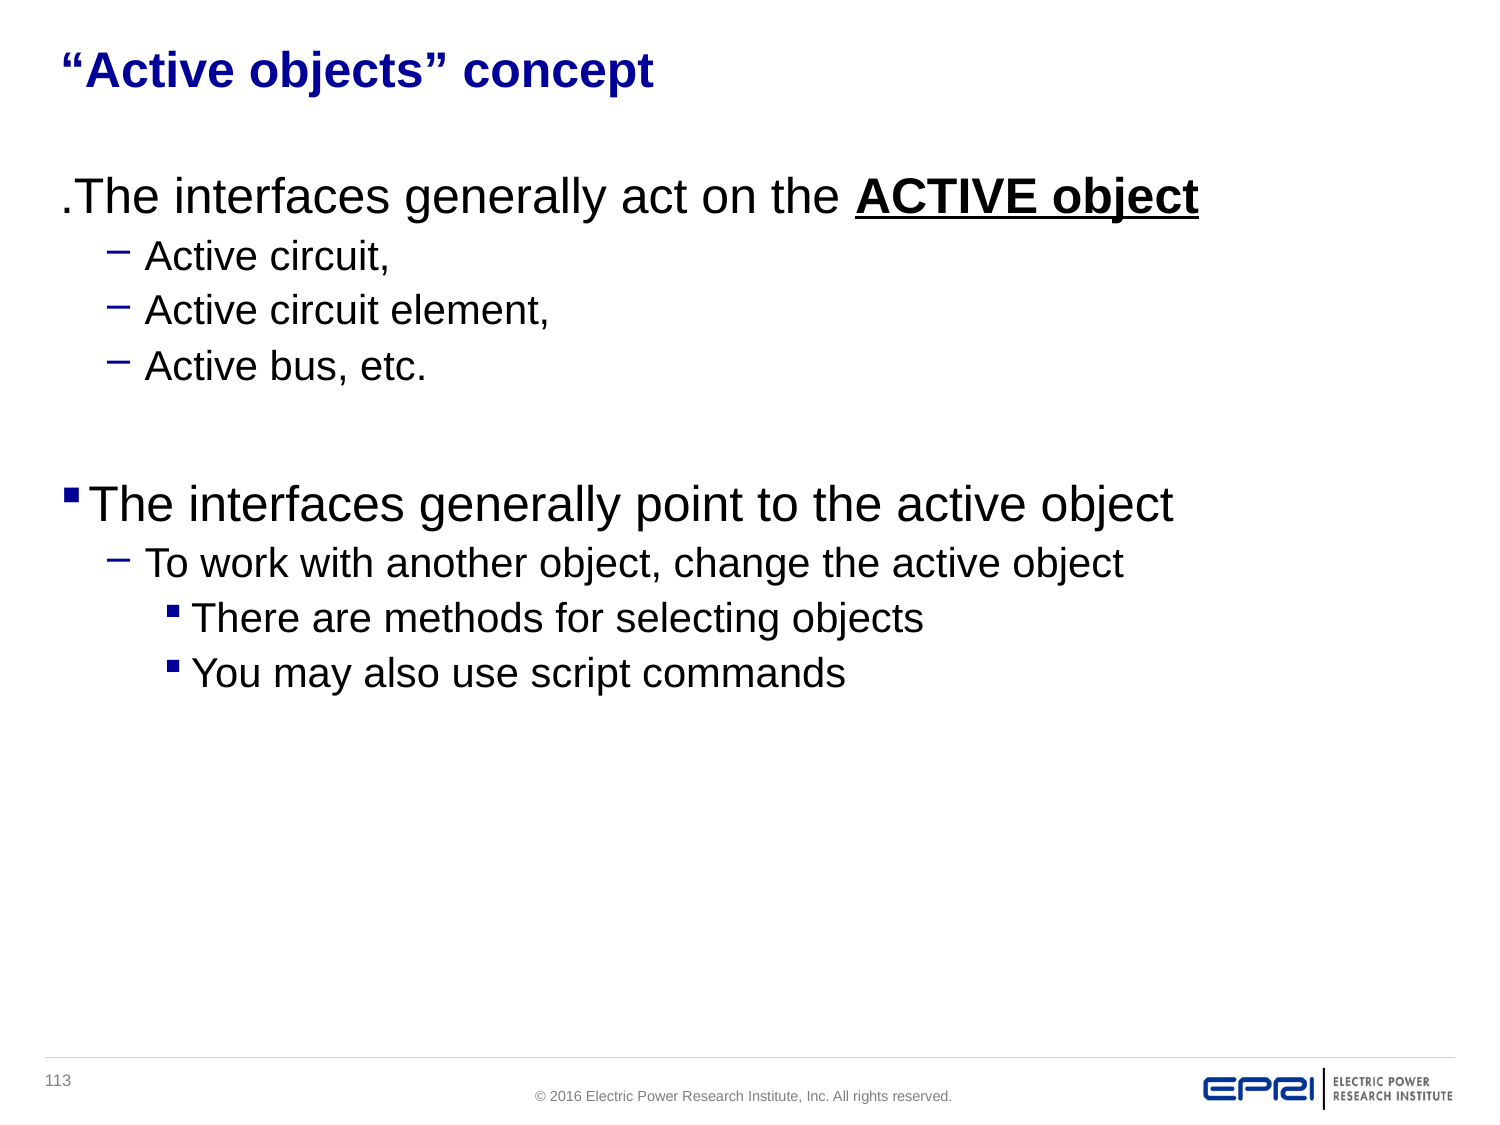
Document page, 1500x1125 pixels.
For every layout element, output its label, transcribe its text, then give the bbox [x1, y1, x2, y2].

picture [1200, 1064, 1455, 1113]
title “Active objects” concept [44, 29, 1456, 151]
list .The interfaces generally act on the ACTIVE object Active circuit, Active circuit element, Active bus, etc. The interfaces generally point to the active object To work with another object, change the active object There are methods for selecting objects You may also use script commands [44, 164, 1456, 1051]
